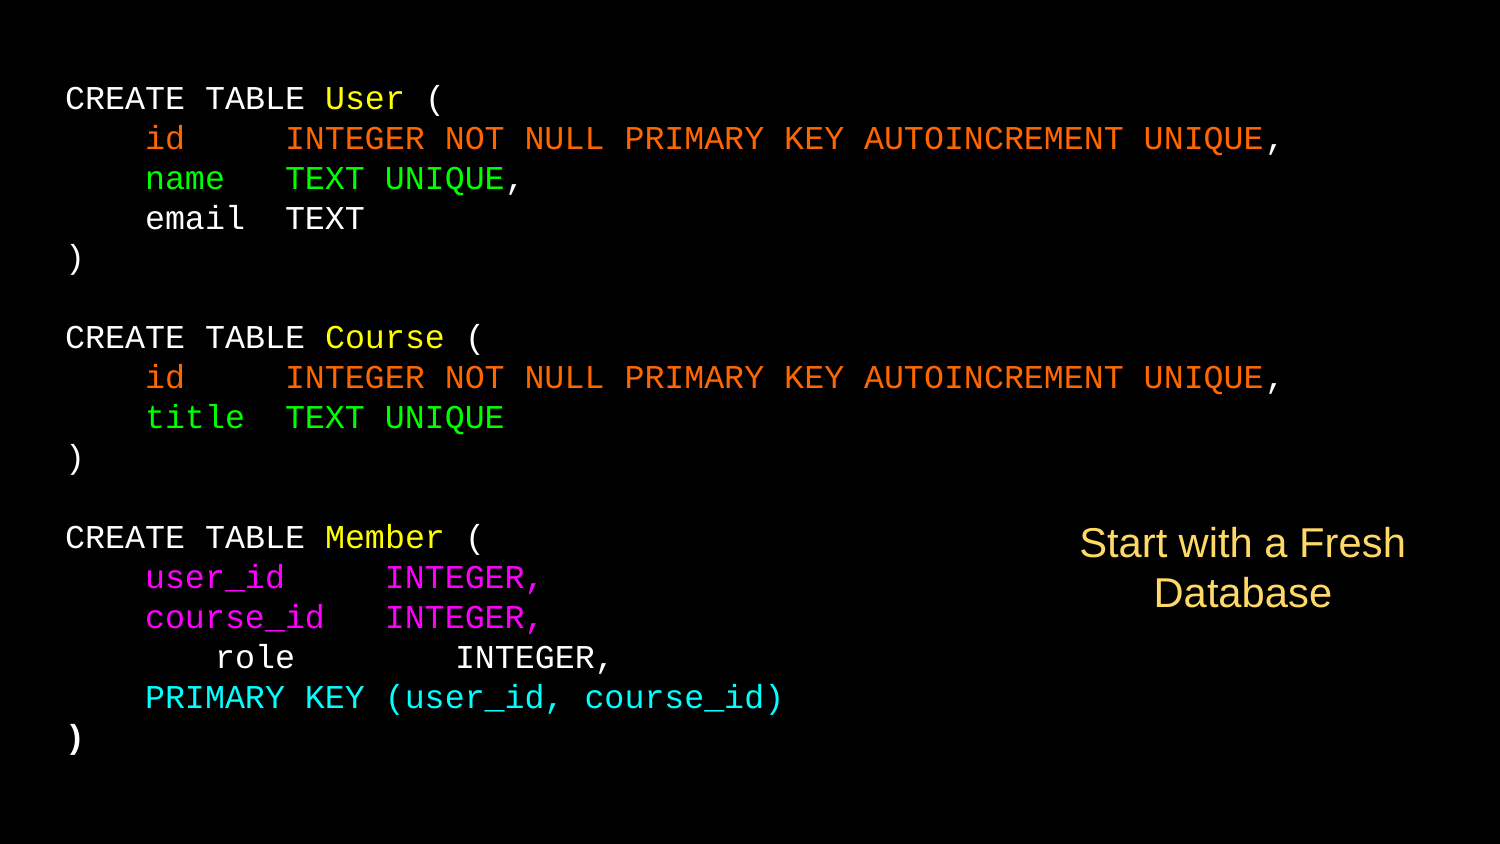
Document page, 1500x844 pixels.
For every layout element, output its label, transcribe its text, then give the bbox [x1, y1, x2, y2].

text_box CREATE TABLE User ( id INTEGER NOT NULL PRIMARY KEY AUTOINCREMENT UNIQUE, name TEXT UNIQUE, email TEXT ) CREATE TABLE Course ( id INTEGER NOT NULL PRIMARY KEY AUTOINCREMENT UNIQUE, title TEXT UNIQUE ) CREATE TABLE Member ( user_id INTEGER, course_id INTEGER, role INTEGER, PRIMARY KEY (user_id, course_id) ) [56, 71, 1443, 757]
